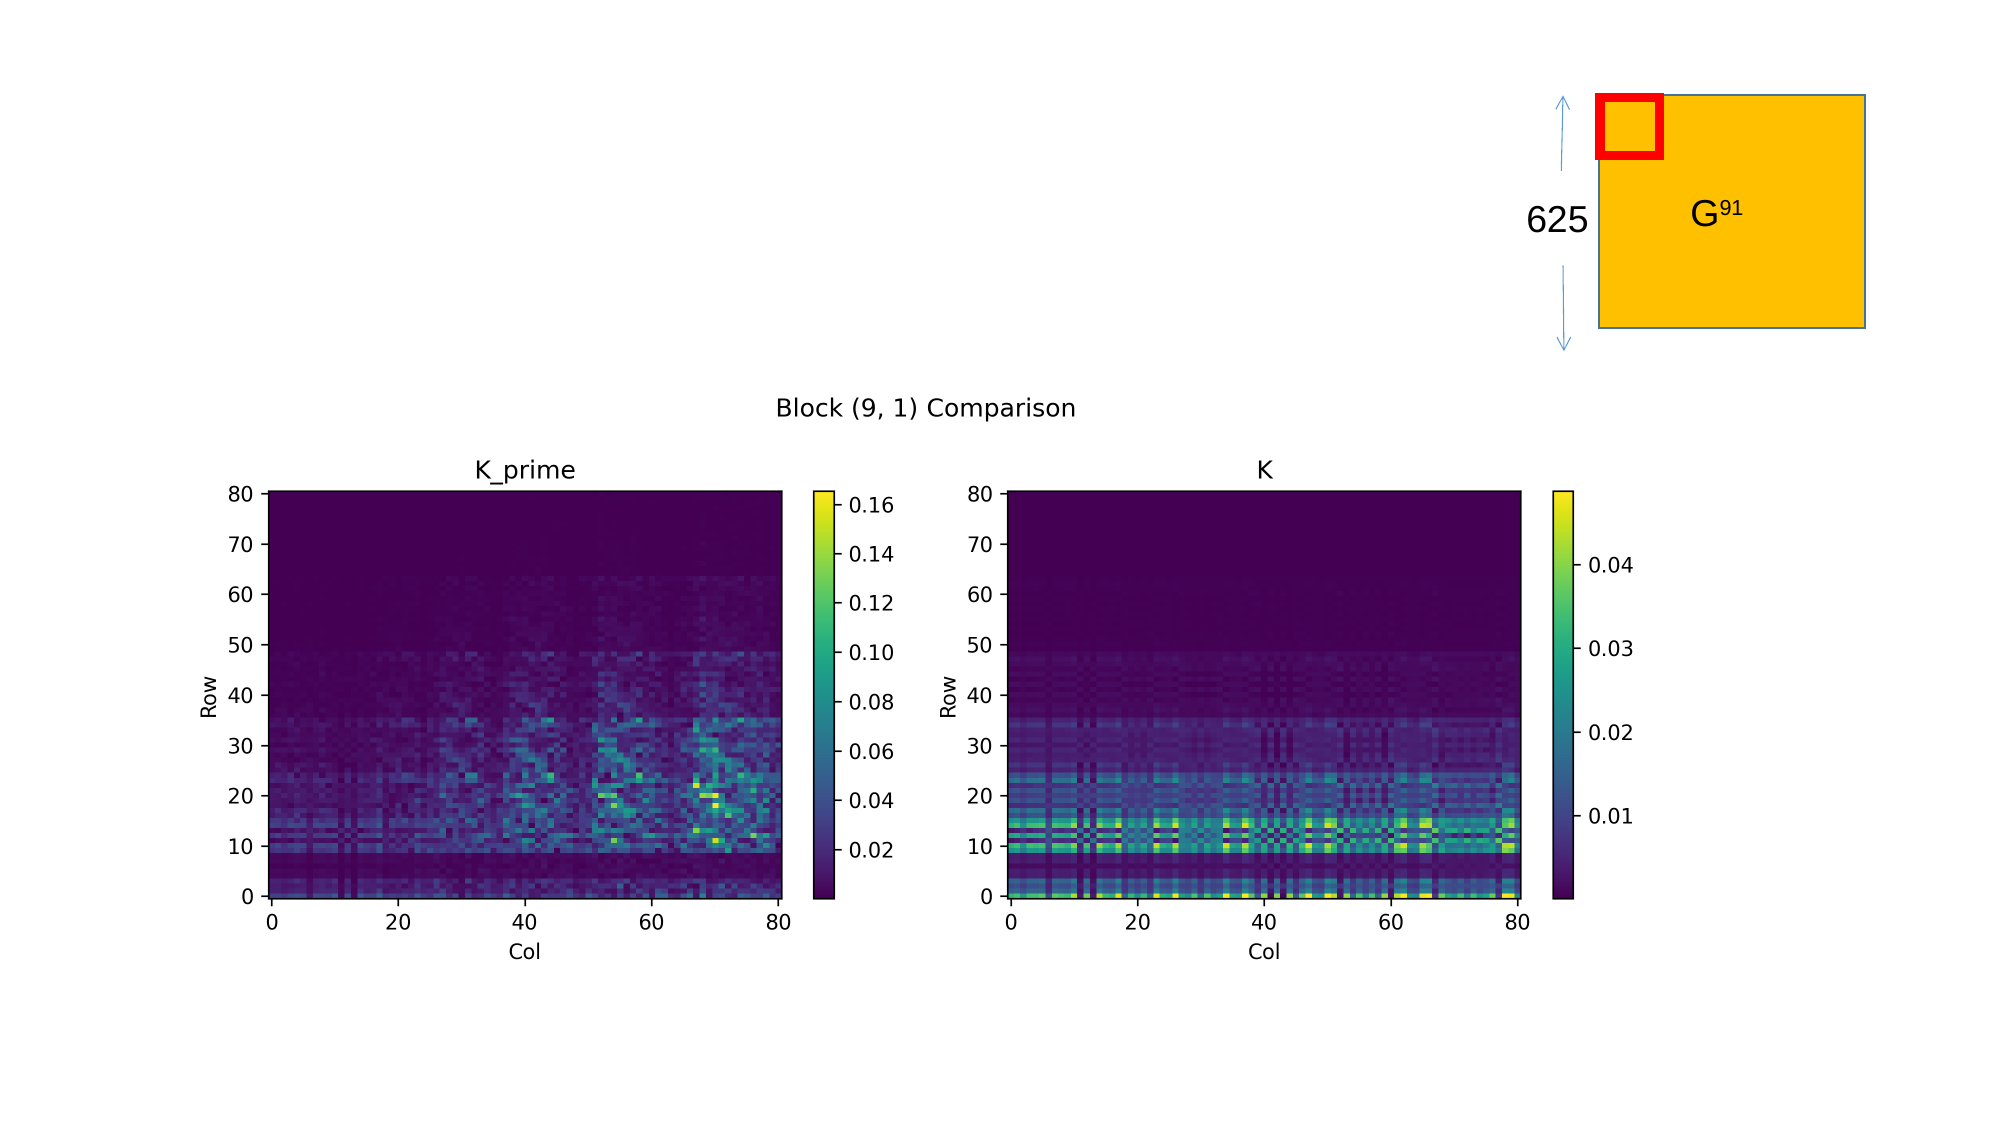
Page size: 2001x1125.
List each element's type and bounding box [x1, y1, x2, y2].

picture [175, 385, 1676, 986]
text_box [1511, 95, 1865, 352]
